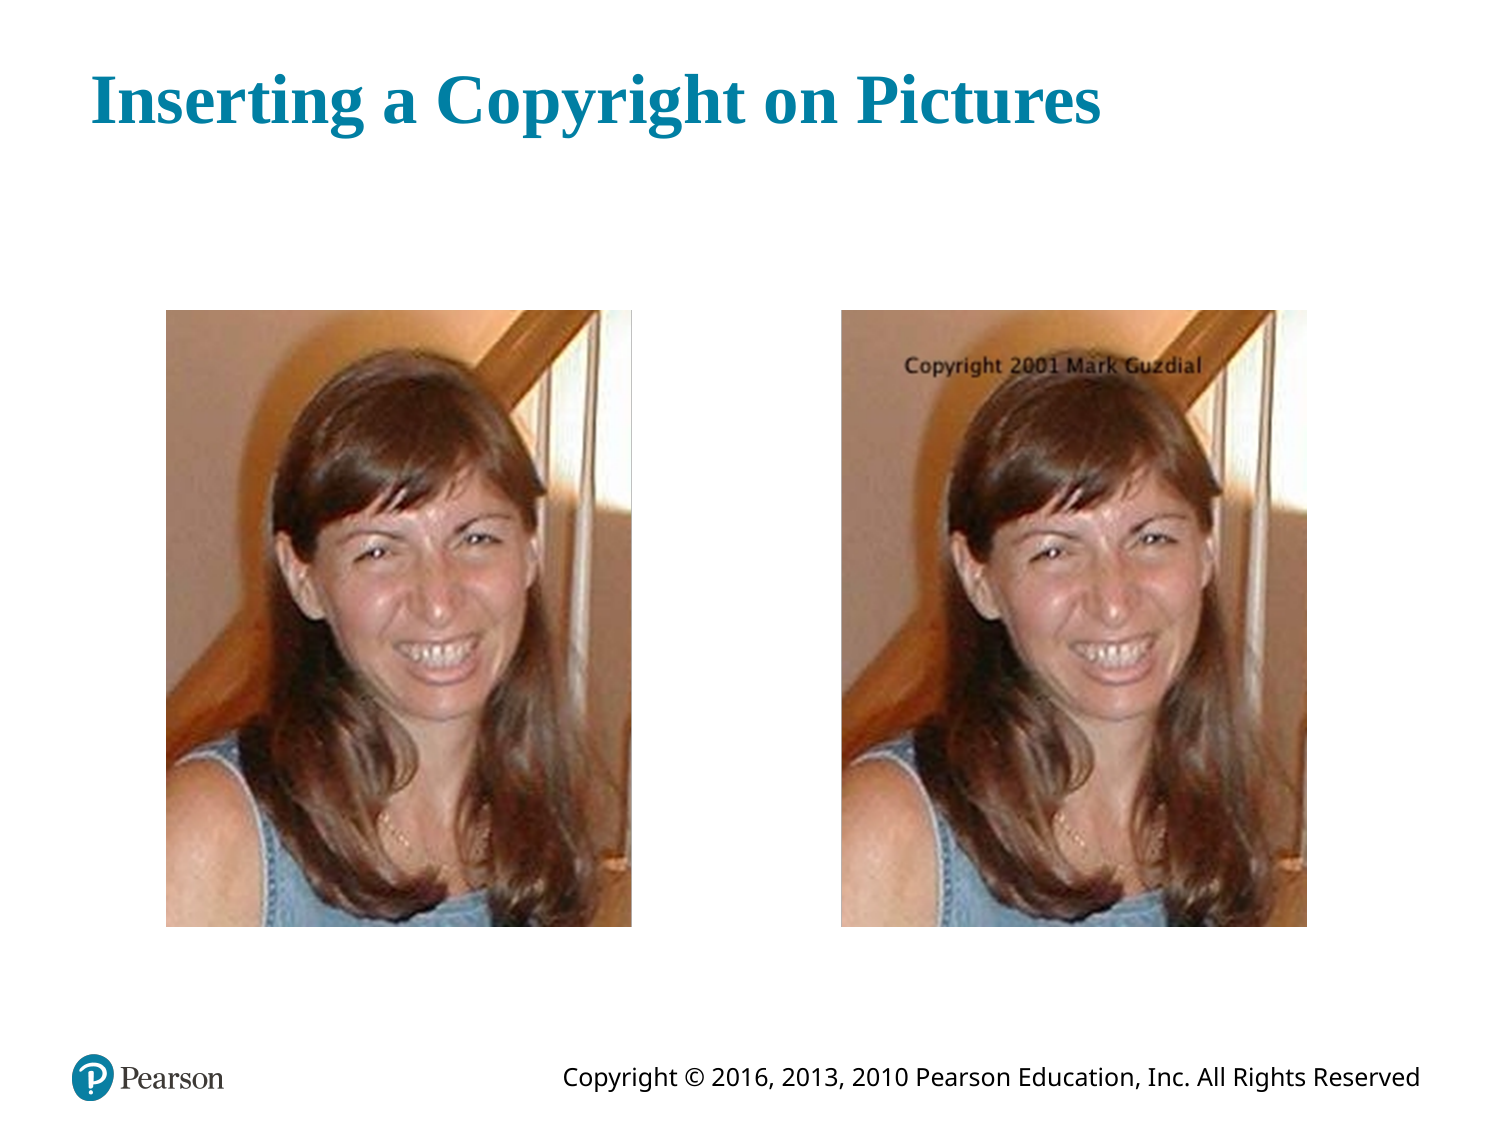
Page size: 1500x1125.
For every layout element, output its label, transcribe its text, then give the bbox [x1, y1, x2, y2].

picture [98, 1054, 224, 1101]
picture [72, 1087, 83, 1101]
picture [166, 310, 1308, 927]
picture [80, 1063, 106, 1088]
title Inserting a Copyright on Pictures [75, 37, 1425, 213]
picture [72, 1054, 88, 1070]
